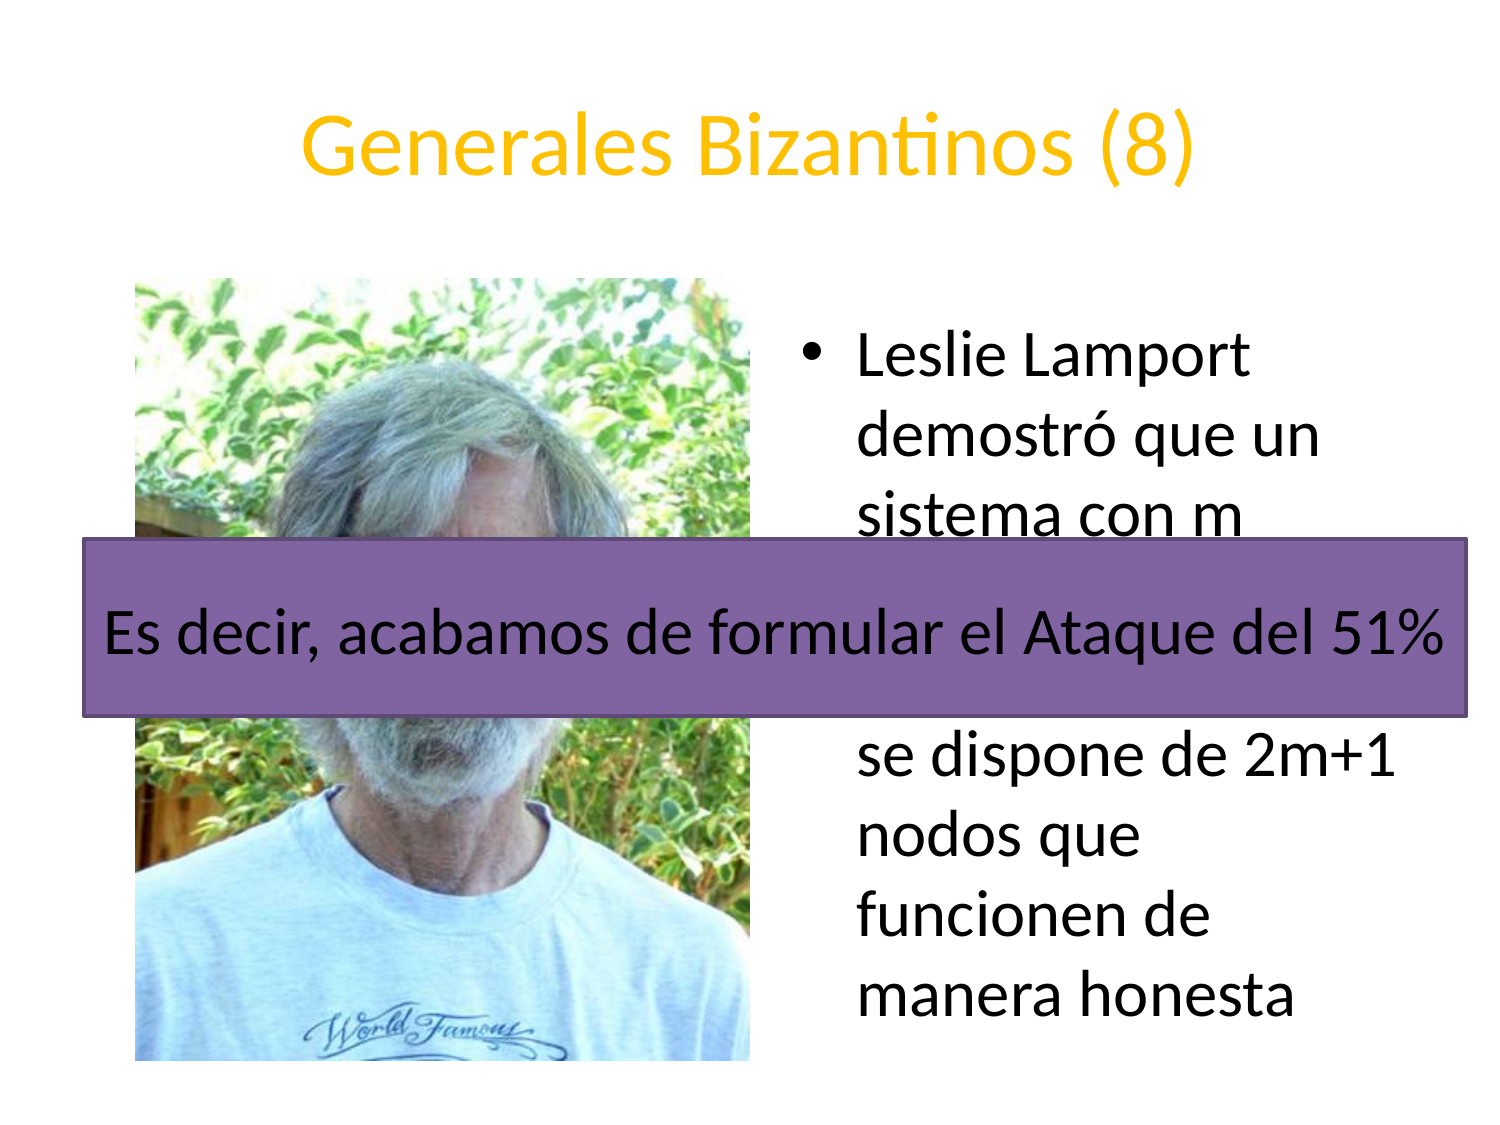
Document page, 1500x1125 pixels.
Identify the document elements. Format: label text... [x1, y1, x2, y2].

list Leslie Lamport demostró que un sistema con m nodos solo pueden llegar a acuerdo si se dispone de 2m+1 nodos que funcionen de manera honesta [785, 718, 1425, 1046]
list Leslie Lamport demostró que un sistema con m nodos solo pueden llegar a acuerdo si se dispone de 2m+1 nodos que funcionen de manera honesta [785, 302, 1425, 537]
text_box Es decir, acabamos de formular el Ataque del 51% [756, 537, 1468, 718]
picture [135, 278, 750, 1061]
title Generales Bizantinos (8) [75, 45, 1425, 233]
text_box Es decir, acabamos de formular el Ataque del 51% [82, 537, 130, 718]
